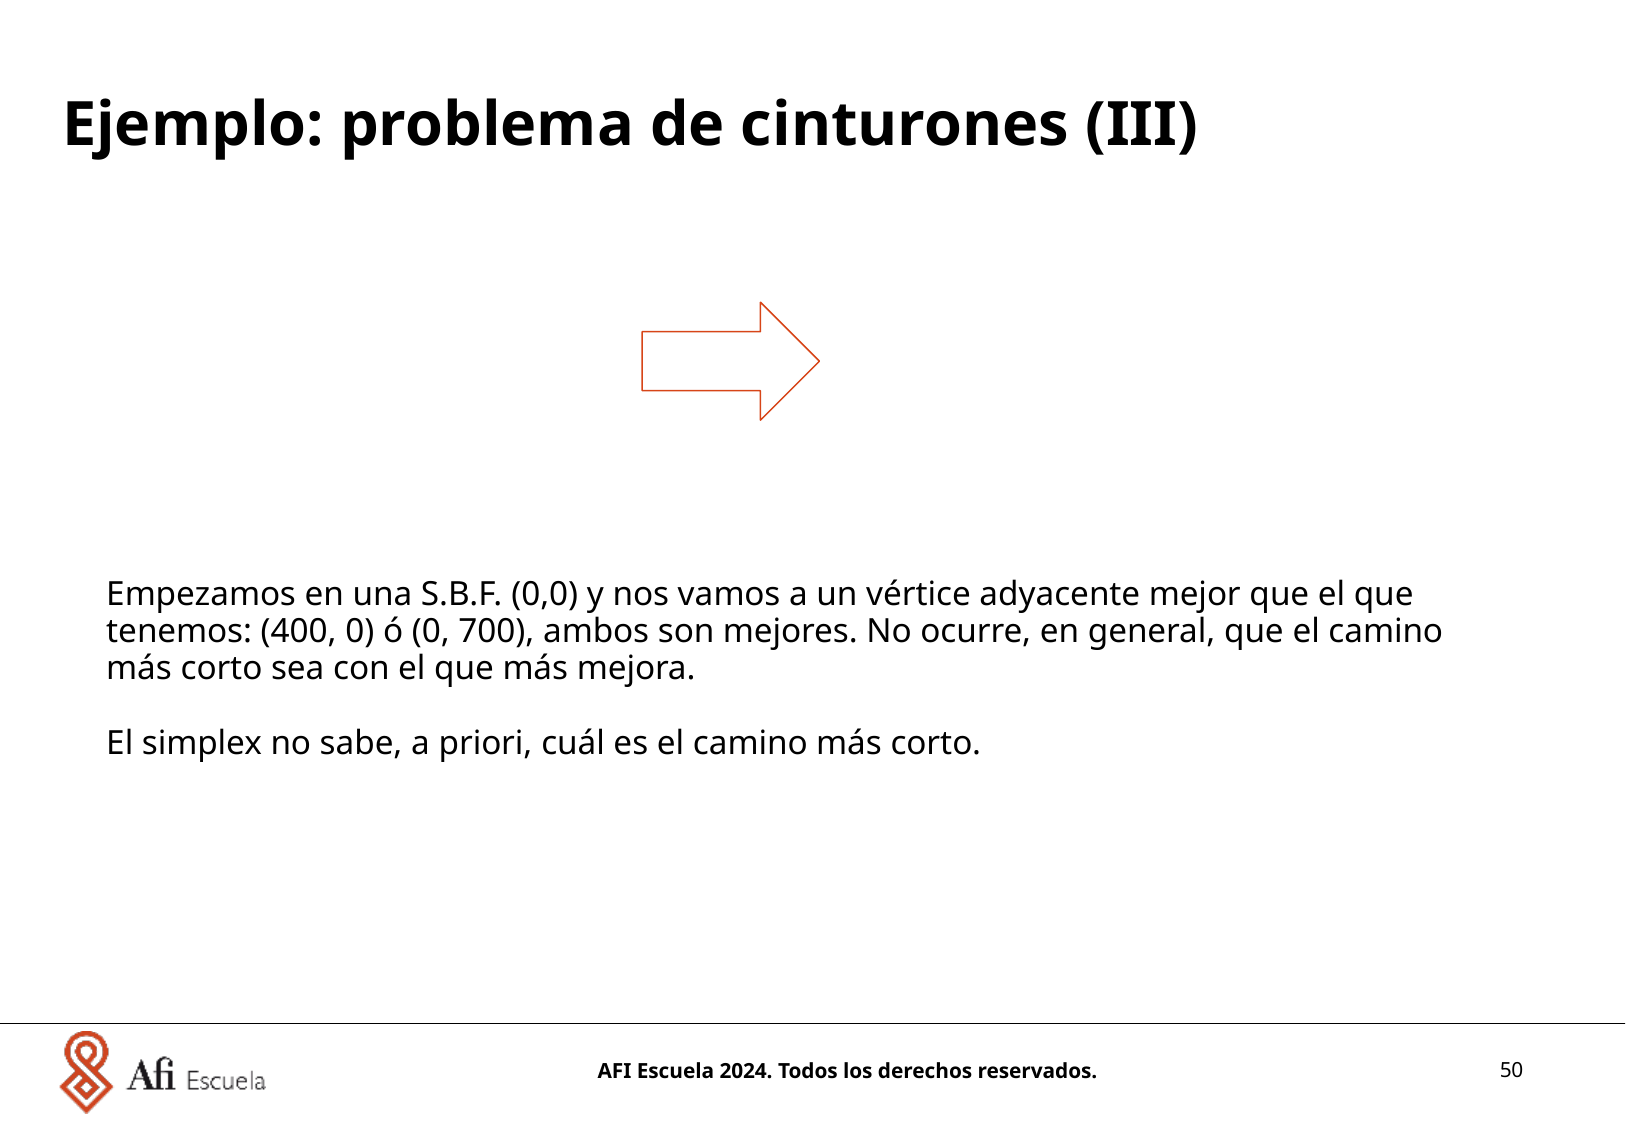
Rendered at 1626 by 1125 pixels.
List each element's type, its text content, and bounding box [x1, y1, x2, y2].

footer AFI Escuela 2024. Todos los derechos reservados. [507, 1043, 1188, 1098]
text_box [642, 302, 820, 421]
text_box Empezamos en una S.B.F. (0,0) y nos vamos a un vértice adyacente mejor que el que tenemos: (400, 0) ó (0, 700), ambos son mejores. No ocurre, en general, que el camino más corto sea con el que más mejora. El simplex no sabe, a priori, cuál es el camino más corto. [106, 574, 1519, 761]
picture [59, 1031, 266, 1114]
list Ejemplo: problema de cinturones (III) [47, 76, 1415, 172]
slide_number 50 [1367, 1049, 1539, 1092]
